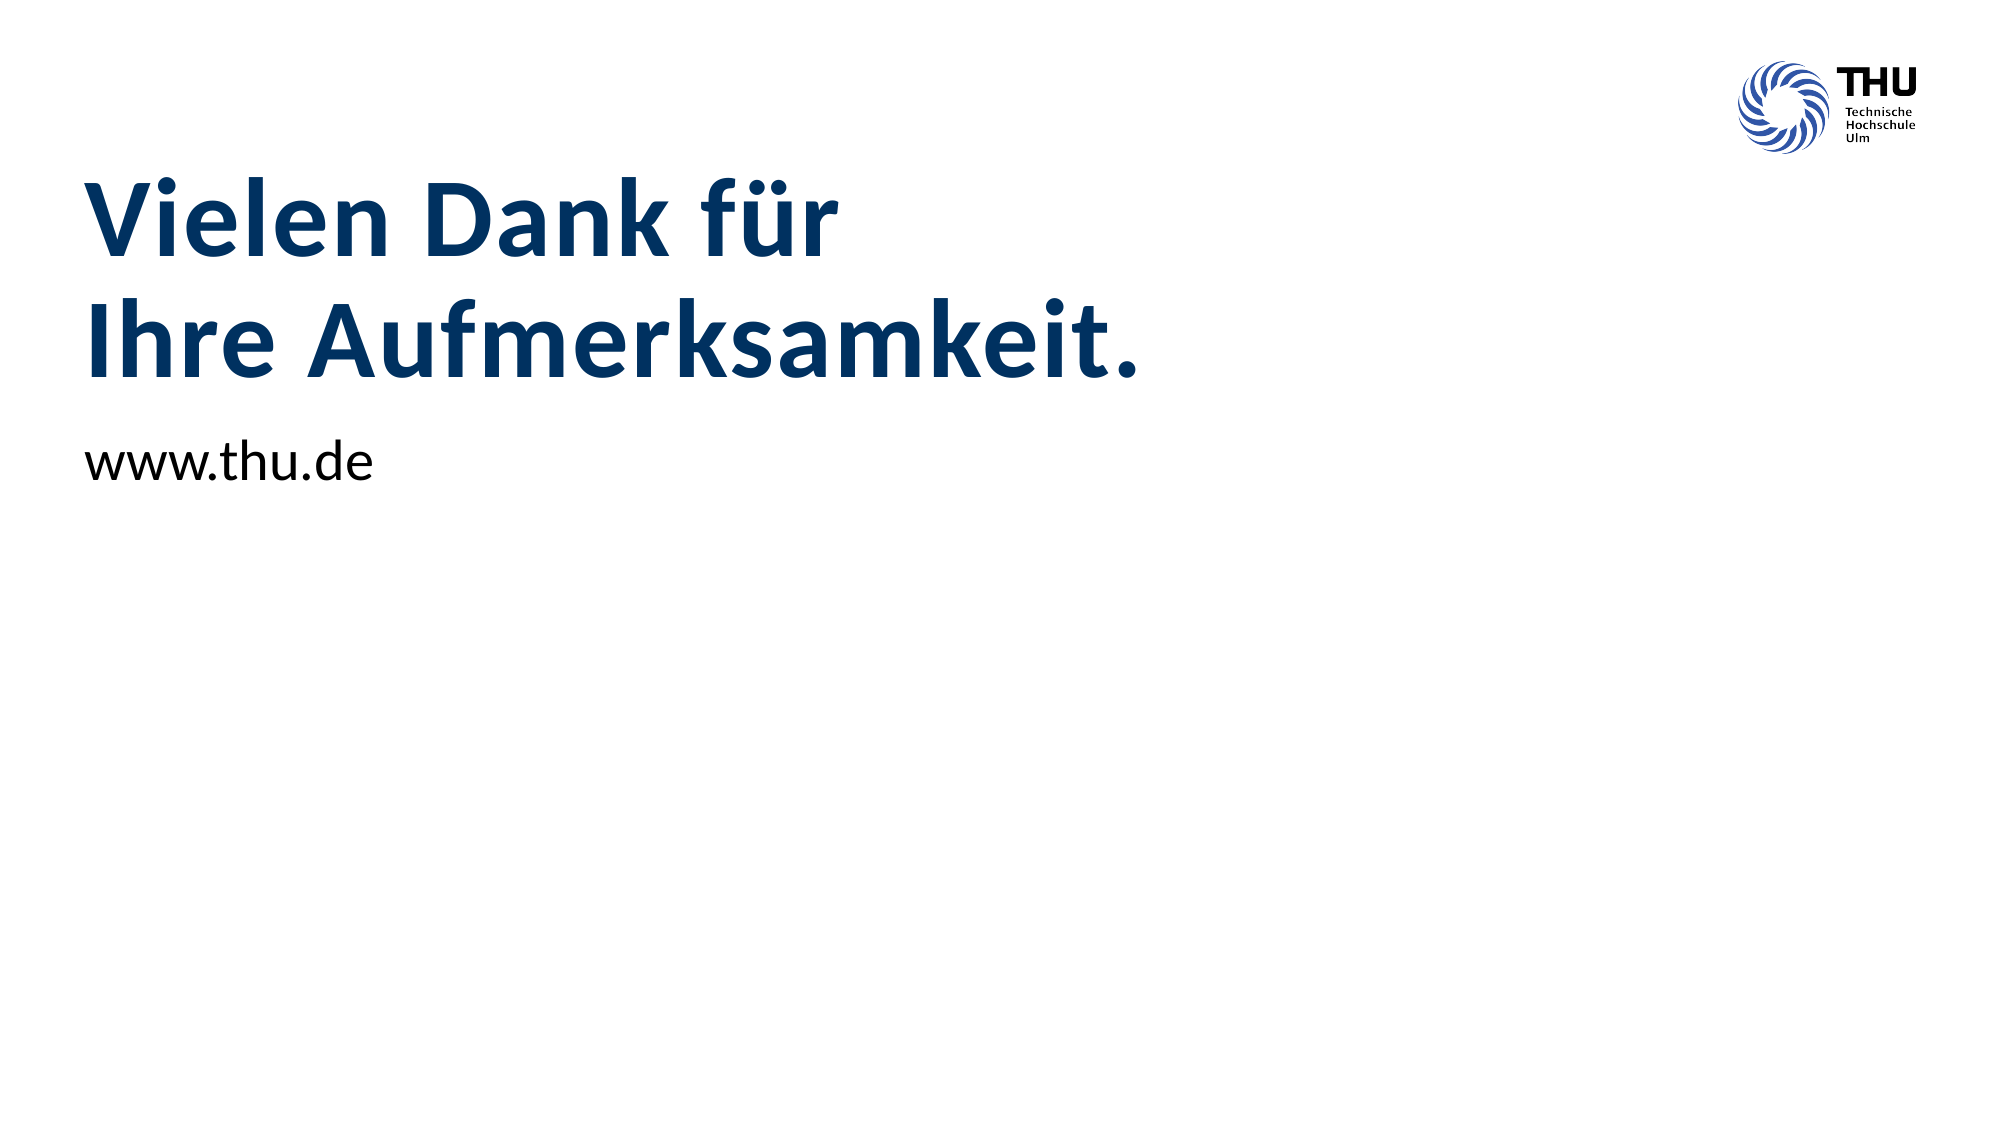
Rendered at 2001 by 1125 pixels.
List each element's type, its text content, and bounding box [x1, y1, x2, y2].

title Vielen Dank für Ihre Aufmerksamkeit. [84, 131, 1650, 431]
picture [1738, 61, 1916, 154]
subtitle www.thu.de [84, 431, 1650, 763]
